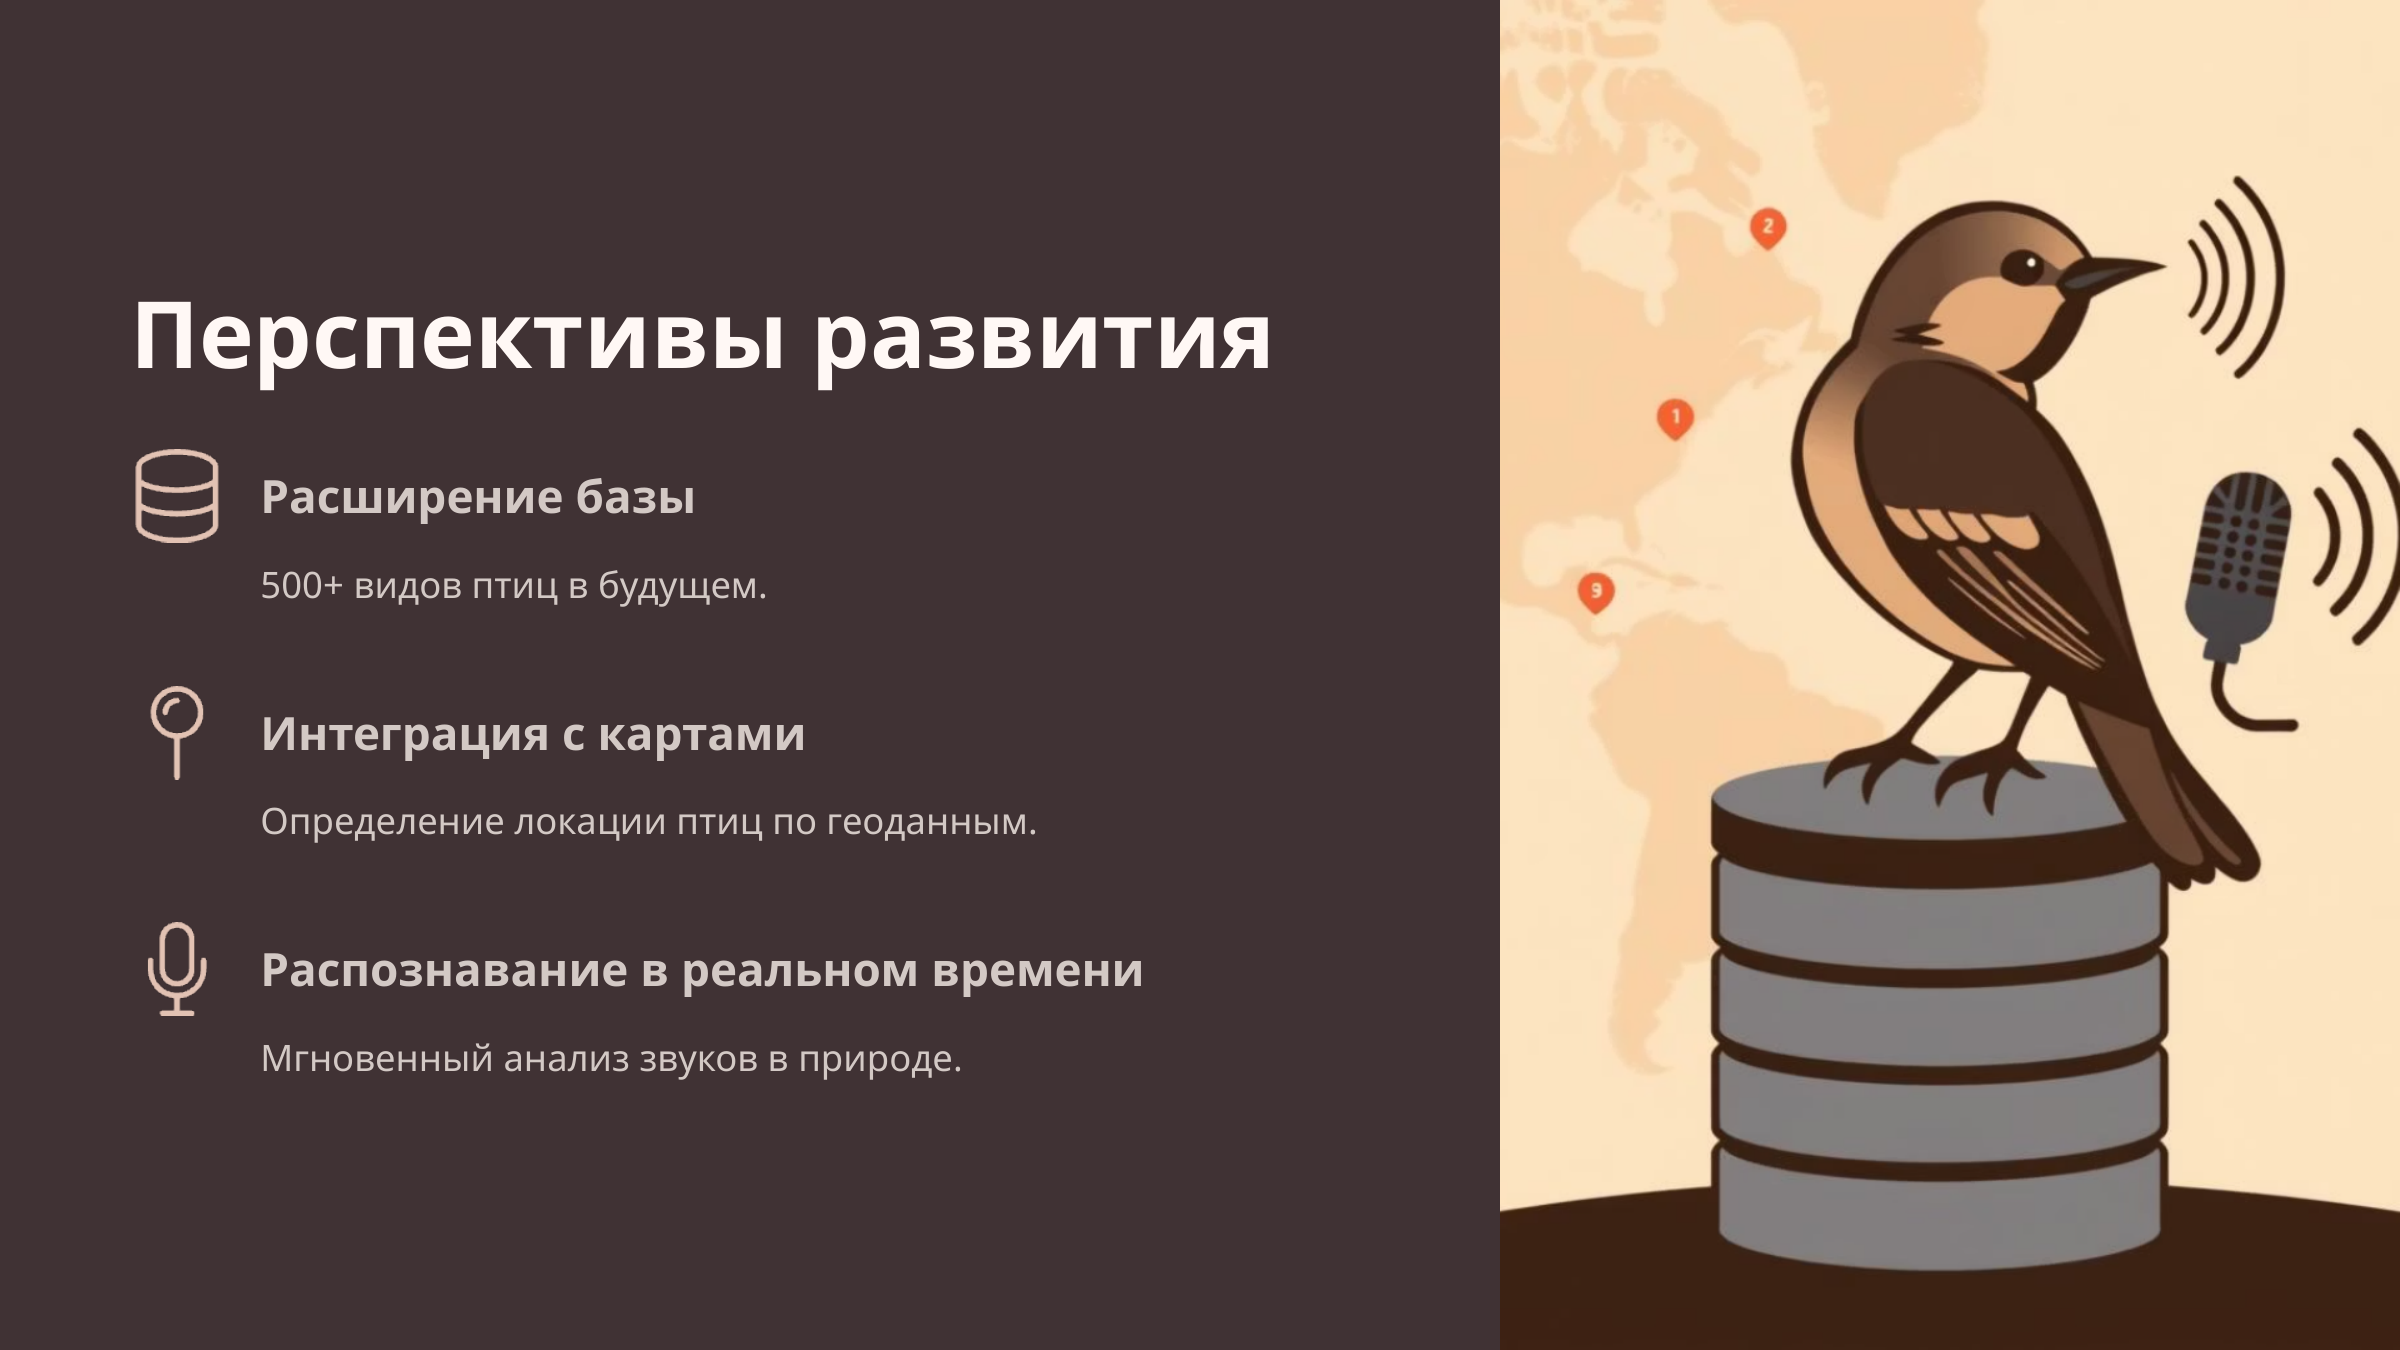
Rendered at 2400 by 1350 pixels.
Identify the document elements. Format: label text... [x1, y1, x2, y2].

text_box 500+ видов птиц в будущем. [260, 546, 1370, 606]
picture [130, 686, 224, 780]
text_box Распознавание в реальном времени [260, 938, 1161, 997]
picture [1499, 0, 2400, 1350]
picture [130, 449, 224, 543]
text_box Интеграция с картами [260, 702, 831, 761]
text_box Мгновенный анализ звуков в природе. [260, 1018, 1370, 1079]
text_box Определение локации птиц по геоданным. [260, 782, 1370, 842]
text_box Расширение базы [260, 465, 726, 524]
text_box Перспективы развития [130, 271, 1303, 388]
picture [130, 922, 224, 1016]
